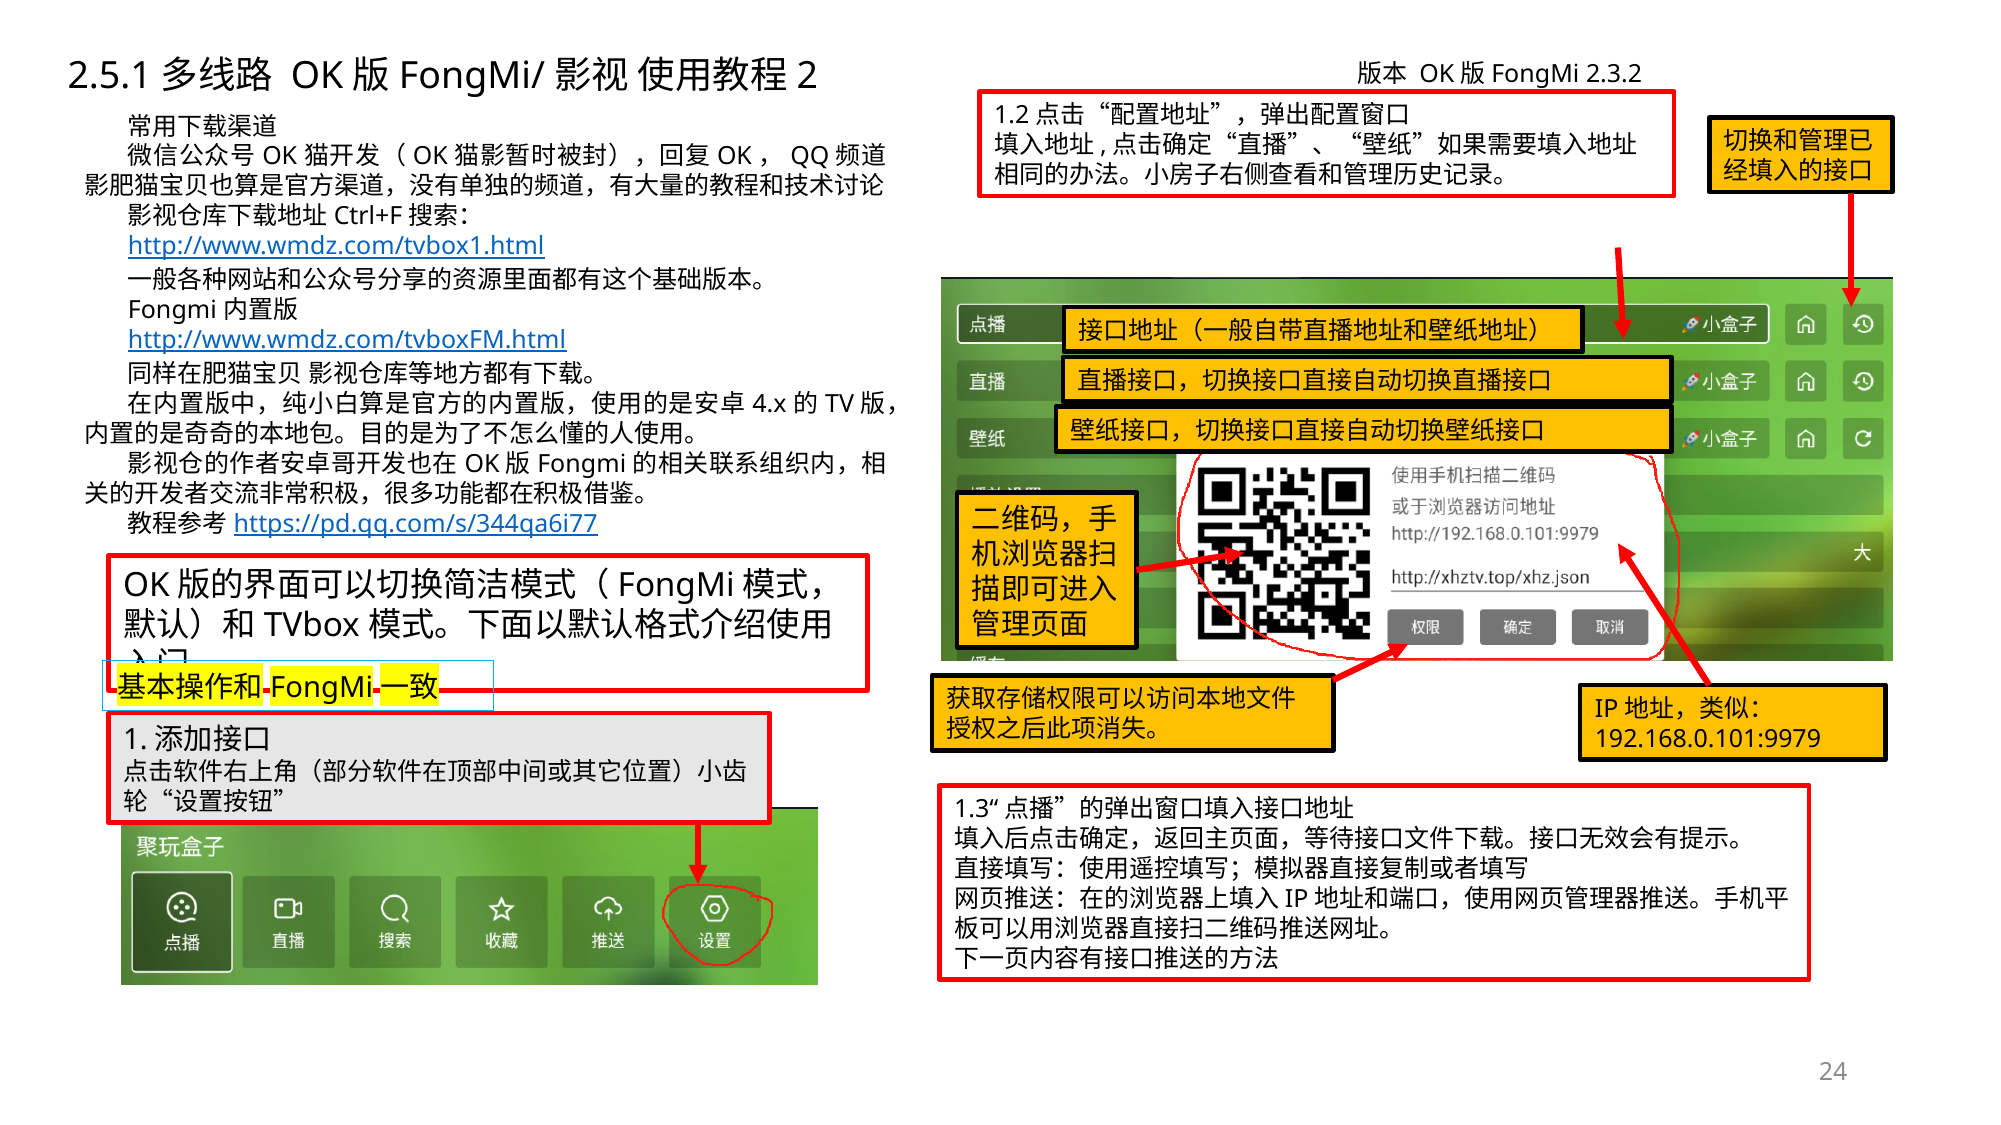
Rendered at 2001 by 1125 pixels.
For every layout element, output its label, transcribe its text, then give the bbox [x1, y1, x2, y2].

picture [941, 277, 1893, 661]
text_box 1.2点击“配置地址”，弹出配置窗口 填入地址,点击确定“直播”、“壁纸”如果需要填入地址相同的办法。小房子右侧查看和管理历史记录。 [979, 91, 1674, 196]
slide_number 24 [1412, 1042, 1863, 1103]
text_box OK版的界面可以切换简洁模式（FongMi模式，默认）和TVbox模式。下面以默认格式介绍使用入门 [108, 555, 868, 691]
text_box 常用下载渠道 微信公众号OK猫开发（OK猫影暂时被封），回复OK，QQ频道影肥猫宝贝也算是官方渠道，没有单独的频道，有大量的教程和技术讨论 影视仓库下载地址Ctrl+F搜索： http://www.wmdz.com/tvbox1.html 一般各种网站和公众号分享的资源里面都有这个基础版本。 Fongmi内置版 http://www.wmdz.com/tvboxFM.html 同样在肥猫宝贝 影视仓库等地方都有下载。 在内置版中，纯小白算是官方的内置版，使用的是安卓4.x的TV版，内置的是奇奇的本地包。目的是为了不怎么懂的人使用。 影视仓的作者安卓哥开发也在OK版Fongmi的相关联系组织内，相关的开发者交流非常积极，很多功能都在积极借鉴。 教程参考https://pd.qq.com/s/344qa6i77 [69, 102, 902, 549]
text_box 基本操作和FongMi一致 [102, 660, 494, 711]
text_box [1332, 643, 1409, 681]
text_box IP地址，类似：192.168.0.101:9979 [1580, 685, 1886, 760]
text_box 1.添加接口 点击软件右上角（部分软件在顶部中间或其它位置）小齿轮“设置按钮” [108, 713, 770, 823]
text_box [1136, 552, 1245, 571]
text_box 切换和管理已经填入的接口 [1709, 117, 1893, 193]
title 2.5.1多线路 OK版FongMi/影视 使用教程2 [52, 38, 1180, 115]
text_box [1617, 543, 1710, 686]
text_box 1.3“点播”的弹出窗口填入接口地址 填入后点击确定，返回主页面，等待接口文件下载。接口无效会有提示。 直接填写：使用遥控填写；模拟器直接复制或者填写 网页推送：在的浏览器上填入IP地址和端口，使用网页管理器推送。手机平板可以用浏览器直接扫二维码推送网址。 下一页内容有接口推送的方法 [939, 785, 1809, 980]
picture [121, 807, 818, 985]
text_box 版本 OK版FongMi 2.3.2 [1343, 49, 1893, 95]
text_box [1617, 247, 1624, 340]
text_box 获取存储权限可以访问本地文件 授权之后此项消失。 [931, 675, 1334, 751]
